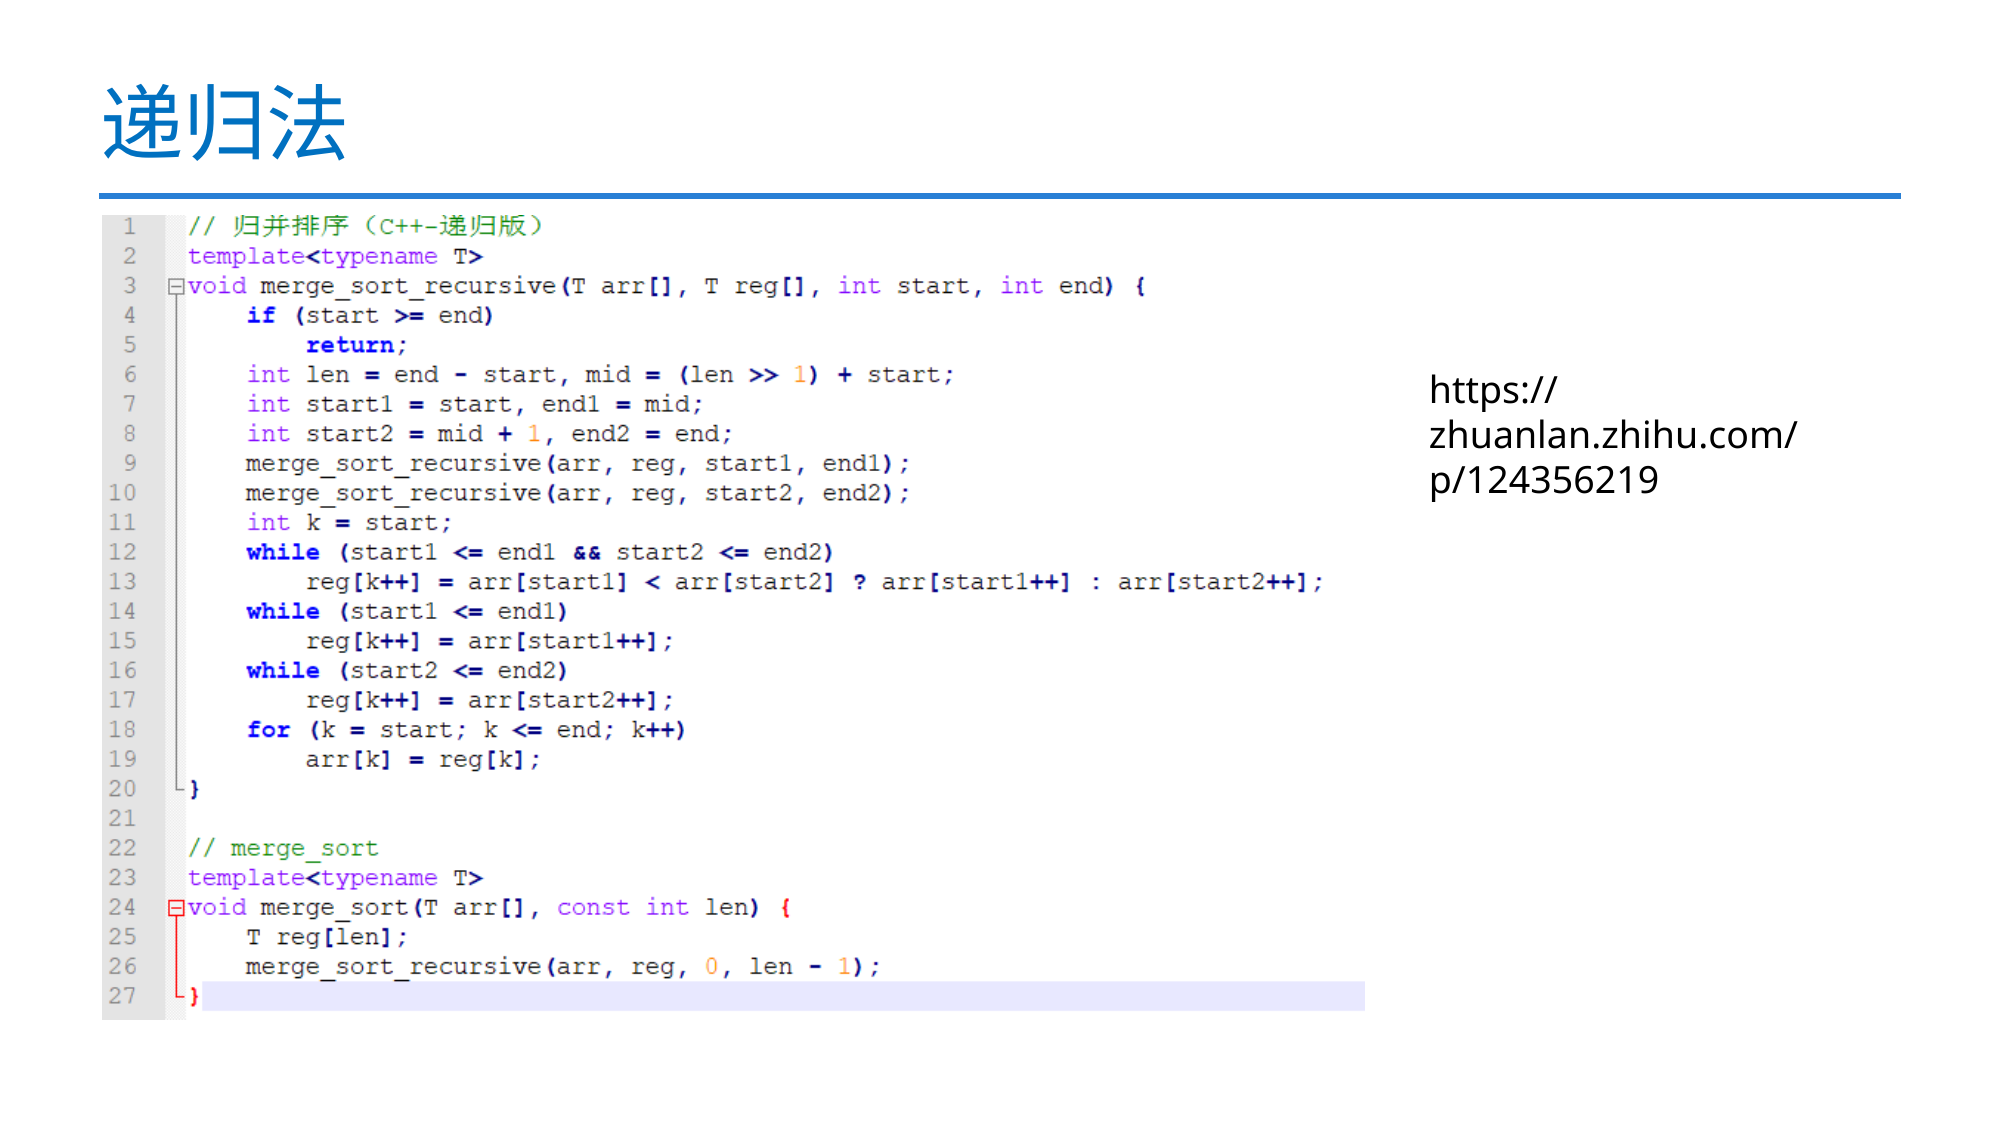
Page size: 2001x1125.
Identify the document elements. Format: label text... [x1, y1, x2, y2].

title 递归法 [85, 73, 1383, 179]
text_box https://zhuanlan.zhihu.com/p/124356219 [1414, 358, 1831, 509]
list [102, 215, 1365, 1020]
